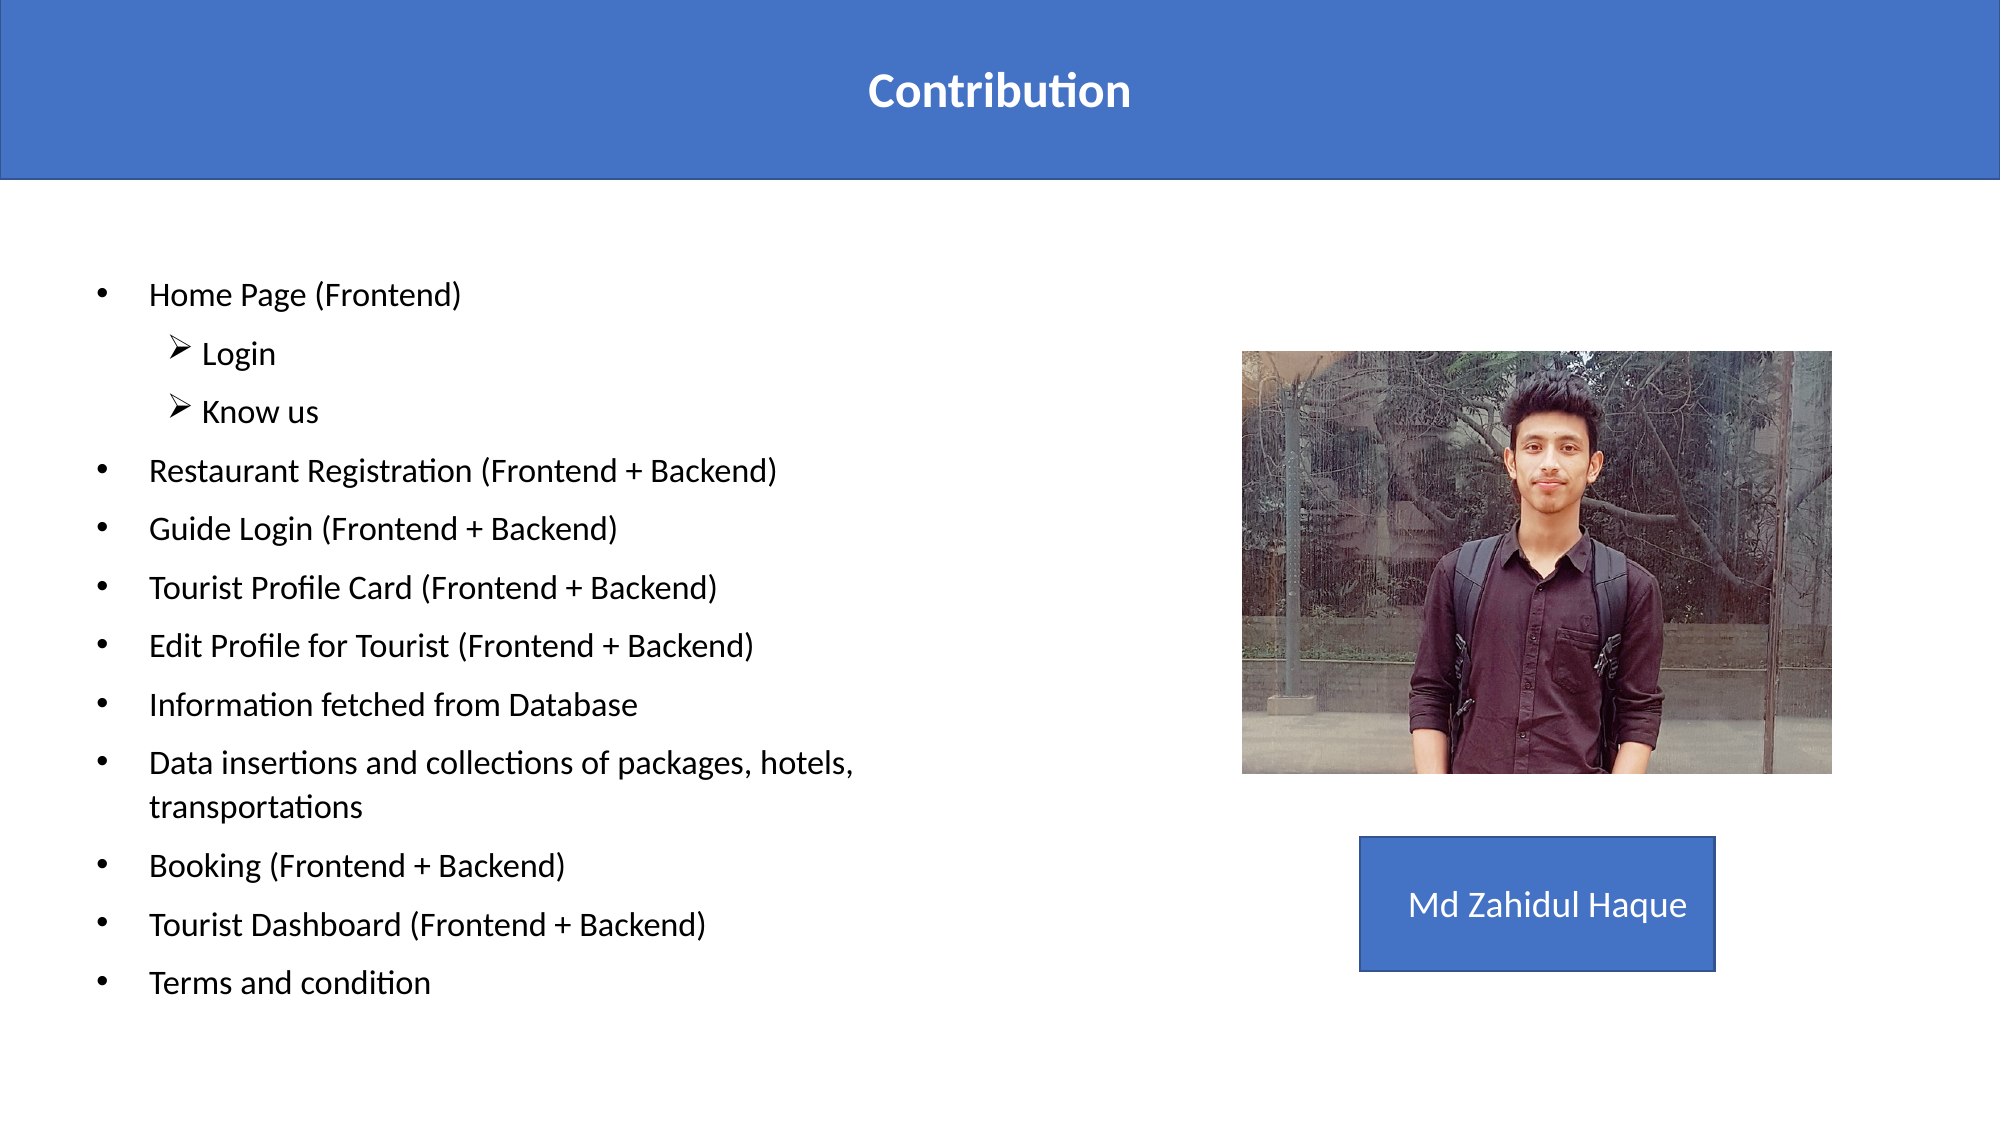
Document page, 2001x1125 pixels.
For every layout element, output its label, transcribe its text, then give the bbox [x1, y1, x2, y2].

text_box Contribution [0, 0, 2000, 180]
list Home Page (Frontend) Login Know us Restaurant Registration (Frontend + Backend) Guide Login (Frontend + Backend) Tourist Profile Card (Frontend + Backend) Edit Profile for Tourist (Frontend + Backend) Information fetched from Database Data insertions and collections of packages, hotels, transportations Booking (Frontend + Backend) Tourist Dashboard (Frontend + Backend) Terms and condition [81, 261, 1000, 1013]
text_box [1359, 836, 1716, 972]
text_box Md Zahidul Haque [1393, 872, 1729, 933]
picture [1242, 351, 1832, 774]
